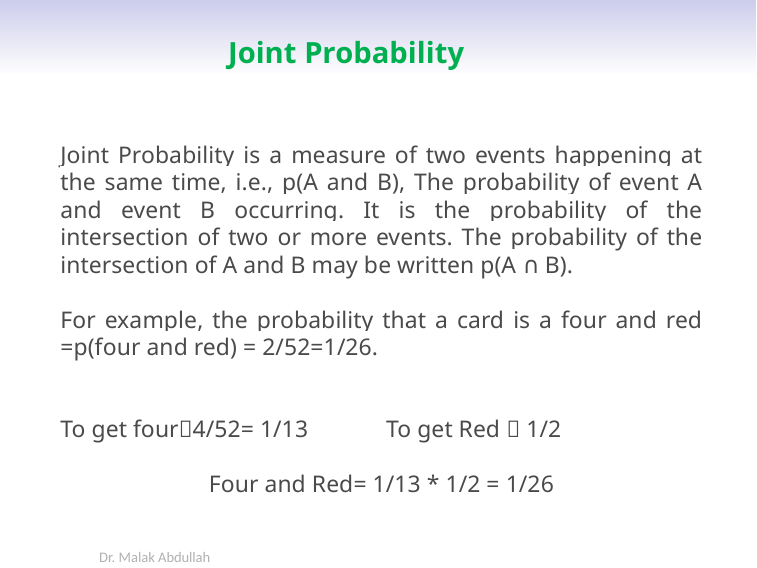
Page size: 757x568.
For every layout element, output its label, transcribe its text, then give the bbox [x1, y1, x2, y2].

list Joint Probability is a measure of two events happening at the same time, i.e., p(A and B), The probability of event A and event B occurring. It is the probability of the intersection of two or more events. The probability of the intersection of A and B may be written p(A ∩ B). For example, the probability that a card is a four and red =p(four and red) = 2/52=1/26. To get four4/52= 1/13 To get Red  1/2 Four and Red= 1/13 * 1/2 = 1/26 [60, 140, 704, 502]
footer Dr. Malak Abdullah [0, 548, 332, 566]
title Joint Probability [228, 34, 541, 70]
picture [0, 0, 756, 74]
